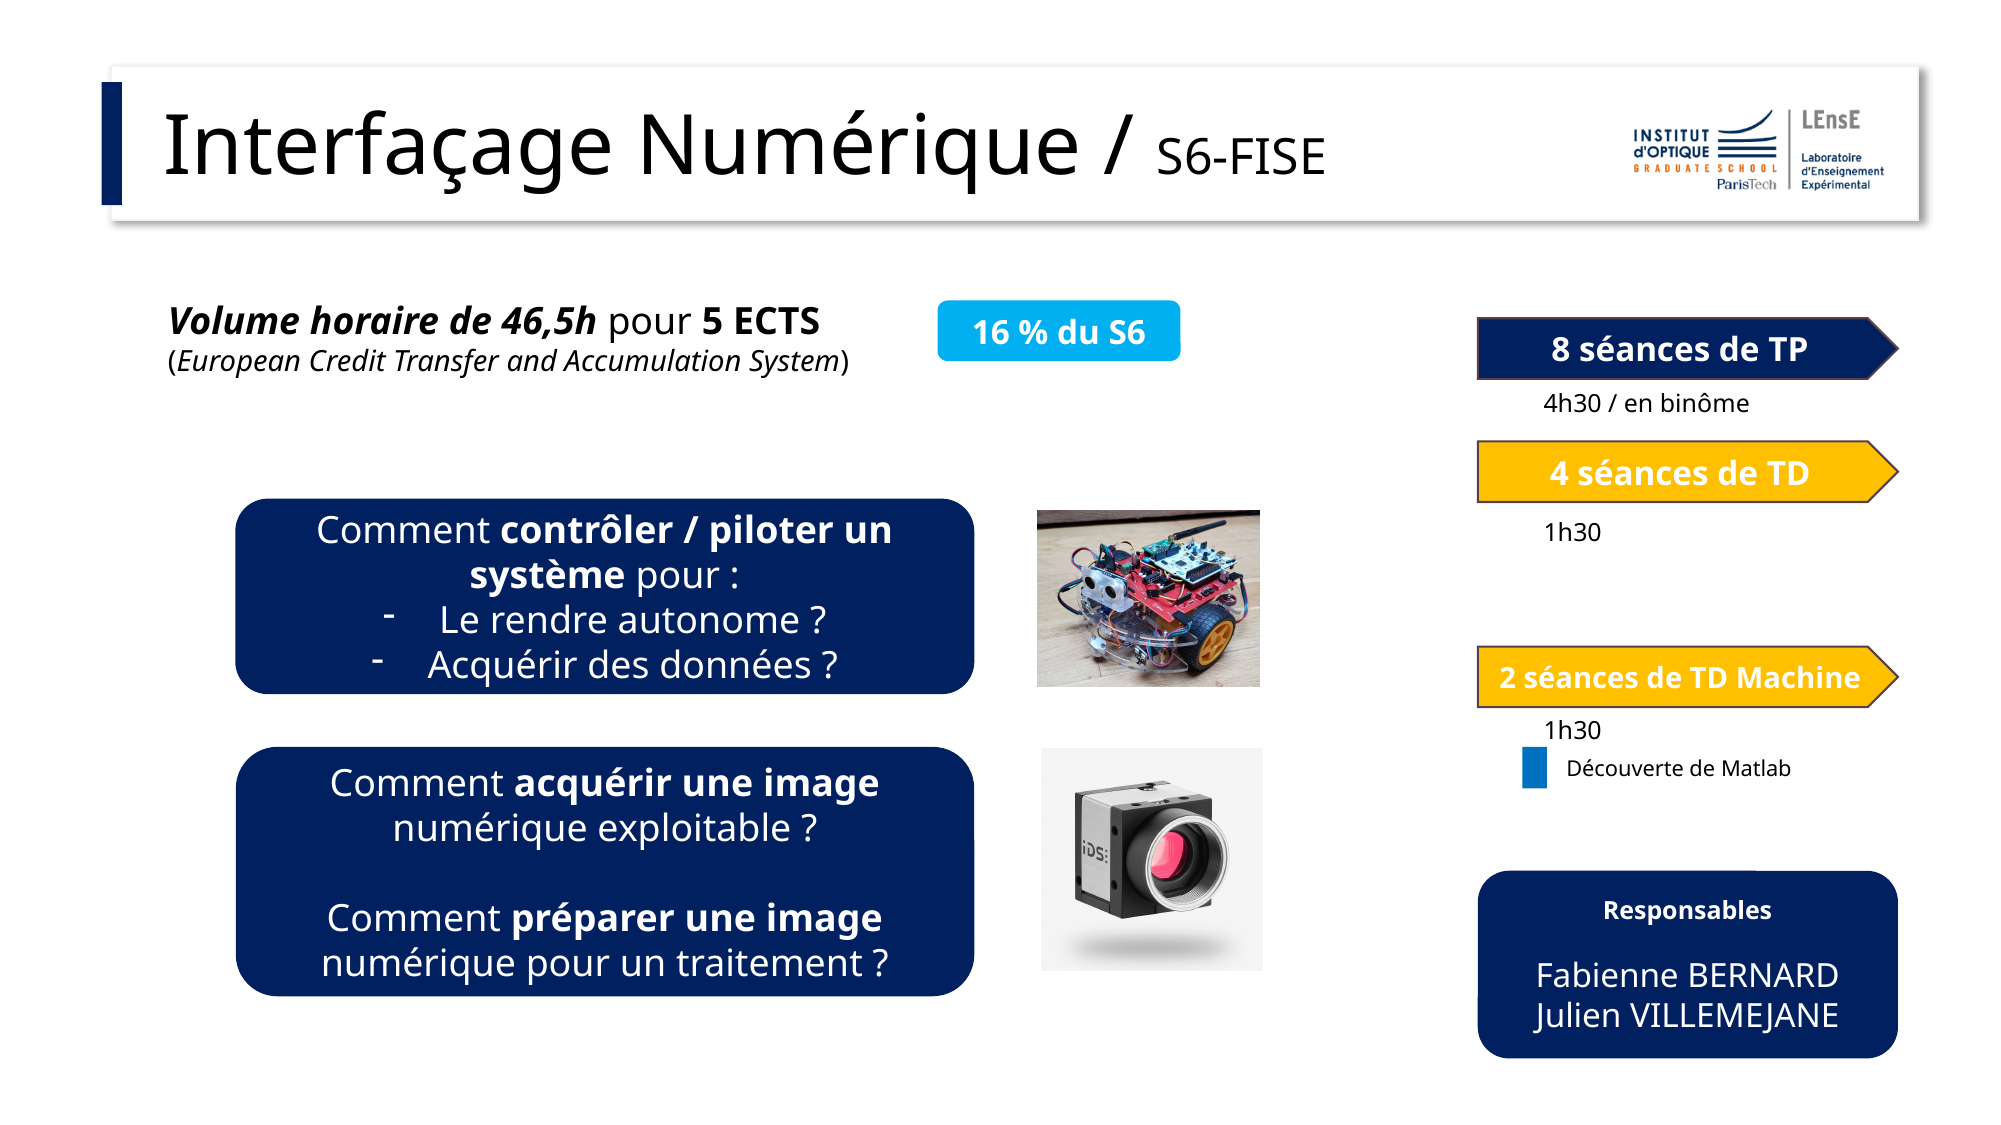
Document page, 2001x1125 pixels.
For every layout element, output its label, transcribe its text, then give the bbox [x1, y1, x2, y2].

text_box Volume horaire de 46,5h pour 5 ECTS (European Credit Transfer and Accumulation System) [153, 289, 938, 385]
text_box 4 séances de TD [1476, 440, 1900, 504]
text_box 2 séances de TD Machine [1476, 645, 1900, 709]
text_box [1521, 746, 1548, 789]
picture [1040, 748, 1263, 971]
text_box 16 % du S6 [936, 299, 1182, 363]
text_box [109, 65, 1919, 221]
text_box [101, 81, 123, 206]
text_box 1h30 [1528, 707, 1847, 752]
text_box Responsables Fabienne BERNARD Julien VILLEMEJANE [1476, 869, 1900, 1060]
text_box Interfaçage Numérique / S6-FISE [148, 95, 1621, 211]
text_box Comment acquérir une image numérique exploitable ? Comment préparer une image numérique pour un traitement ? [234, 745, 976, 998]
text_box 1h30 [1528, 509, 1847, 554]
text_box Découverte de Matlab [1551, 746, 1870, 788]
text_box 4h30 / en binôme [1528, 380, 1847, 425]
picture [1608, 83, 1909, 207]
text_box Comment contrôler / piloter un système pour : Le rendre autonome ? Acquérir des données ? [234, 497, 976, 696]
picture [1037, 510, 1260, 687]
text_box 8 séances de TP [1476, 317, 1900, 380]
